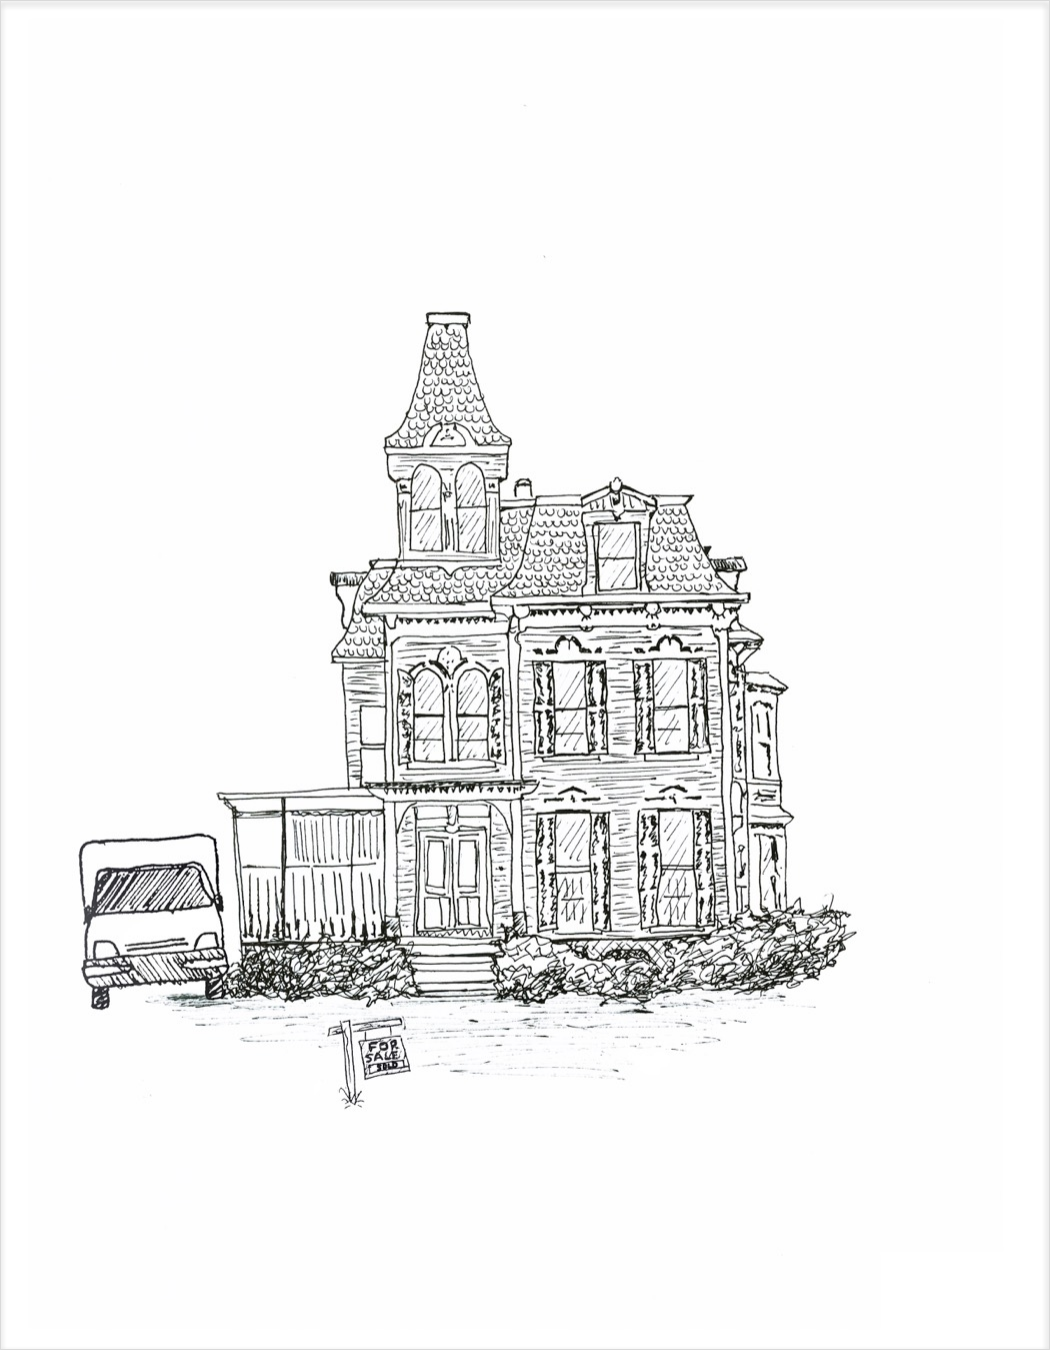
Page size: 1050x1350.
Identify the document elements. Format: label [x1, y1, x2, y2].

picture [0, 0, 1044, 1350]
text_box [1044, 0, 1050, 1350]
